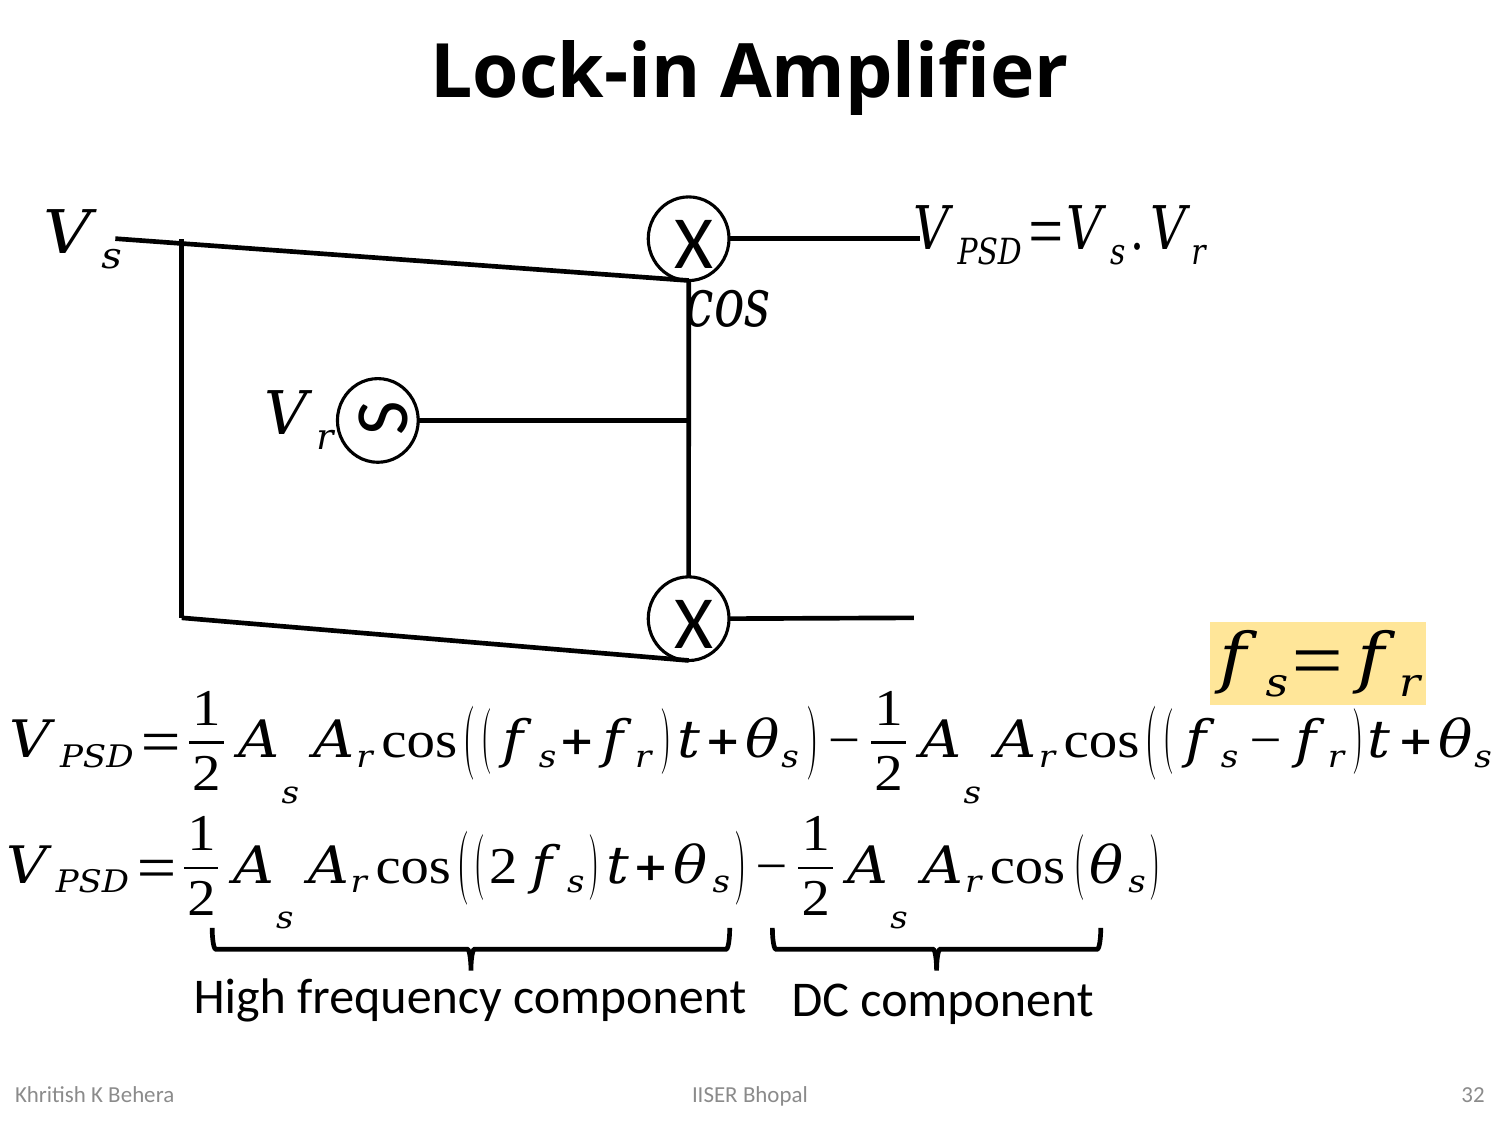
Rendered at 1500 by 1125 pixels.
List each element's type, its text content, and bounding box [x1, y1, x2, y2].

slide_number 32 [1162, 1063, 1500, 1124]
title Lock-in Amplifier [0, 1, 1500, 146]
footer IISER Bhopal [496, 1063, 1004, 1124]
text_box S [336, 377, 420, 464]
text_box DC component [776, 958, 1124, 1034]
text_box [771, 927, 1102, 958]
slide_number Khritish K Behera [0, 1063, 338, 1124]
text_box X [647, 195, 730, 282]
text_box X [647, 575, 730, 662]
text_box [211, 927, 731, 955]
text_box High frequency component [178, 955, 778, 1031]
